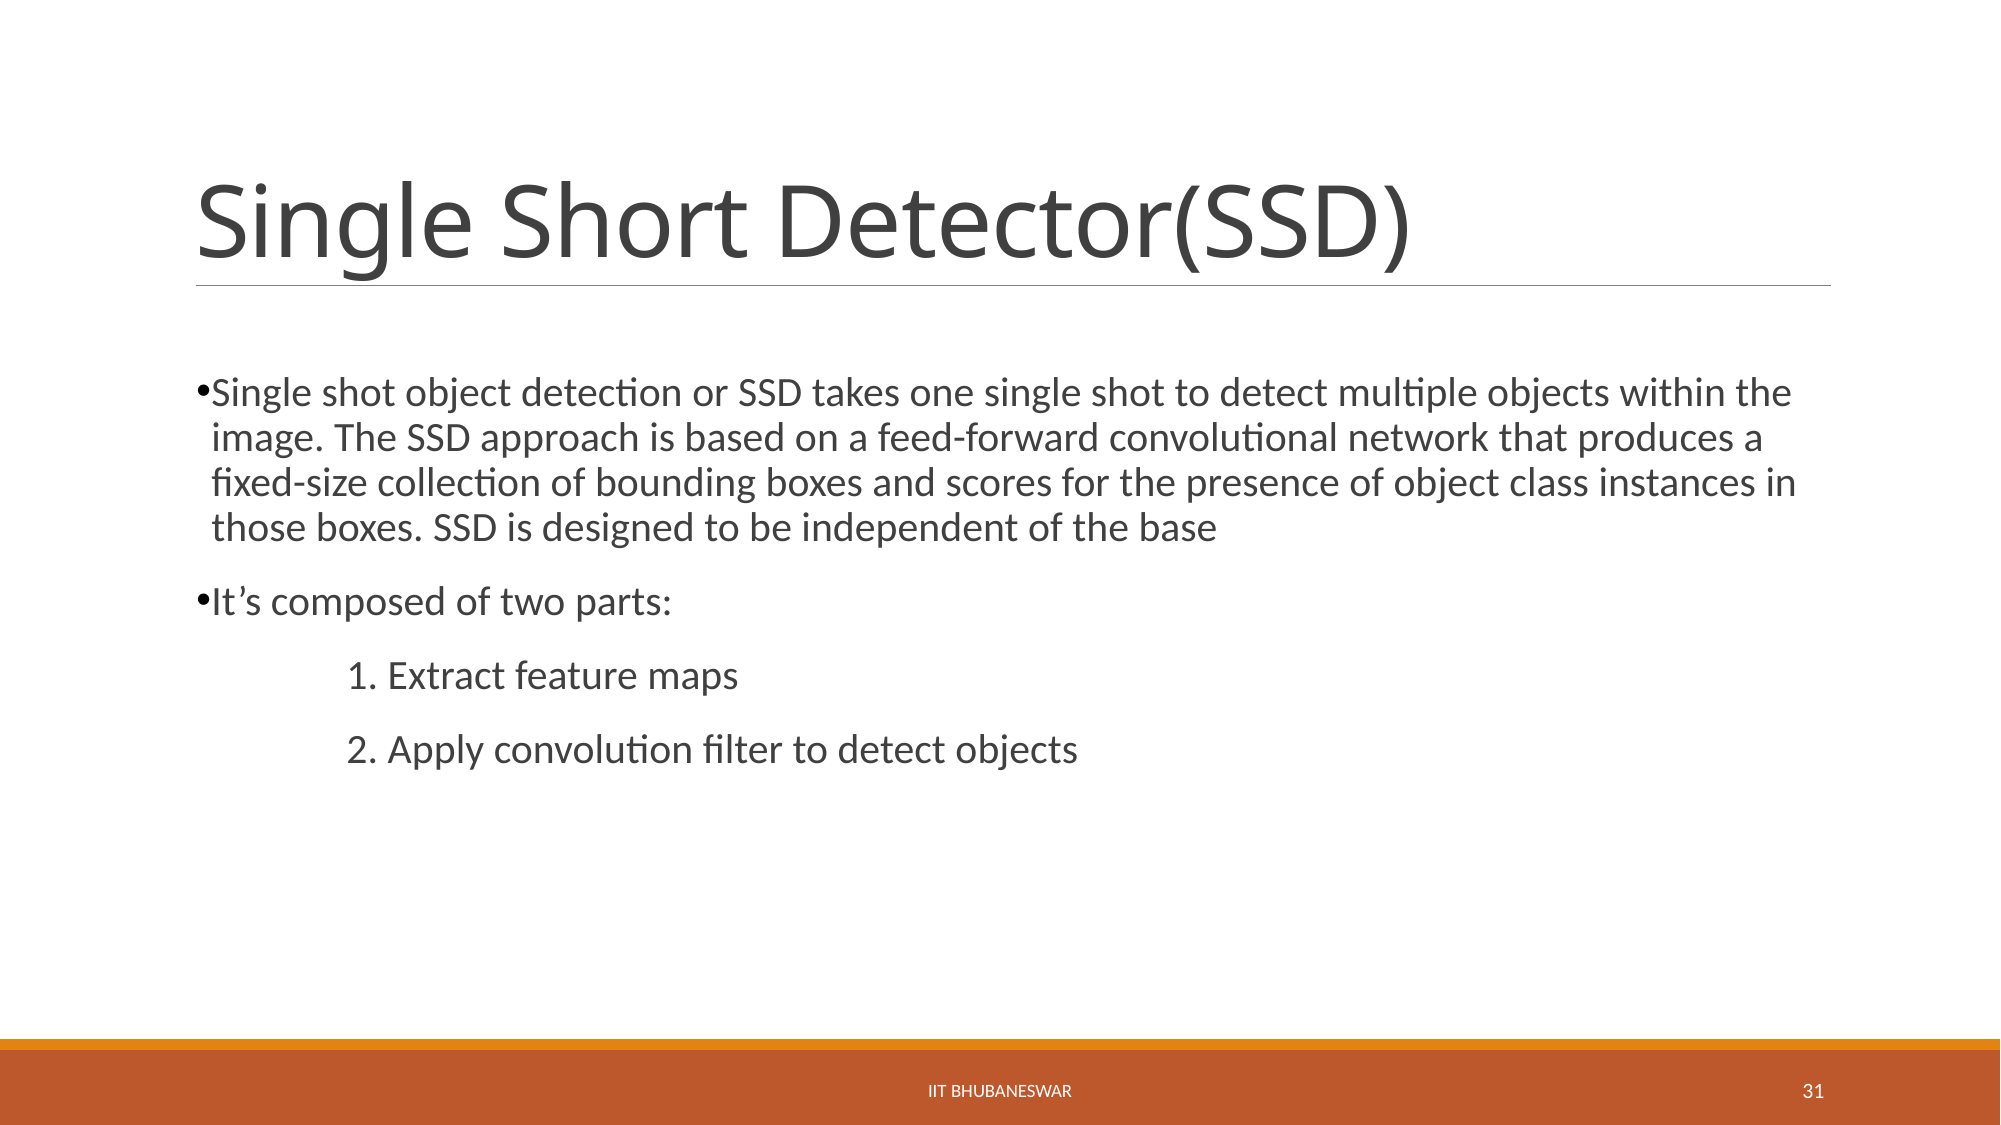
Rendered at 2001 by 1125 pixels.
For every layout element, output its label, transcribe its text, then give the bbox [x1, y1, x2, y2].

footer IIT BHUBANESWAR [604, 1059, 1396, 1120]
title Single Short Detector(SSD) [180, 47, 1830, 285]
list Single shot object detection or SSD takes one single shot to detect multiple objects within the image. The SSD approach is based on a feed-forward convolutional network that produces a fixed-size collection of bounding boxes and scores for the presence of object class instances in those boxes. SSD is designed to be independent of the base It’s composed of two parts: 1. Extract feature maps 2. Apply convolution filter to detect objects [196, 362, 1804, 1023]
slide_number 31 [1624, 1059, 1840, 1120]
